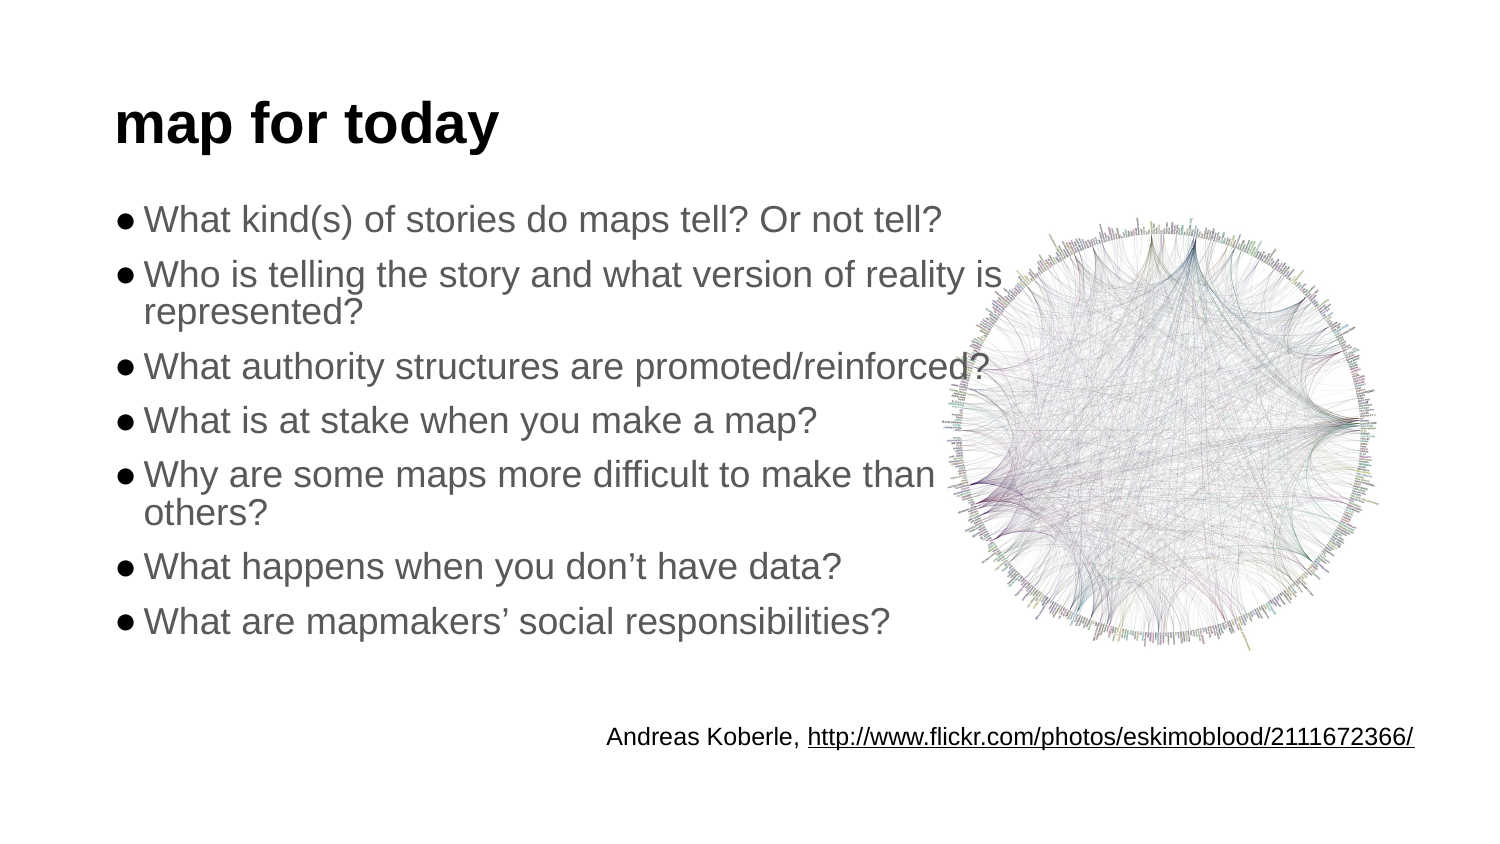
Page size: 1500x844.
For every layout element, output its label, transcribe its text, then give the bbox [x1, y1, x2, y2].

text_box Andreas Koberle, http://www.flickr.com/photos/eskimoblood/2111672366/ [595, 714, 1431, 757]
list What kind(s) of stories do maps tell? Or not tell? Who is telling the story and what version of reality is represented? What authority structures are promoted/reinforced? What is at stake when you make a map? Why are some maps more difficult to make than others? What happens when you don’t have data? What are mapmakers’ social responsibilities? [103, 196, 1077, 754]
title map for today [103, 44, 1397, 196]
picture [892, 164, 1430, 703]
